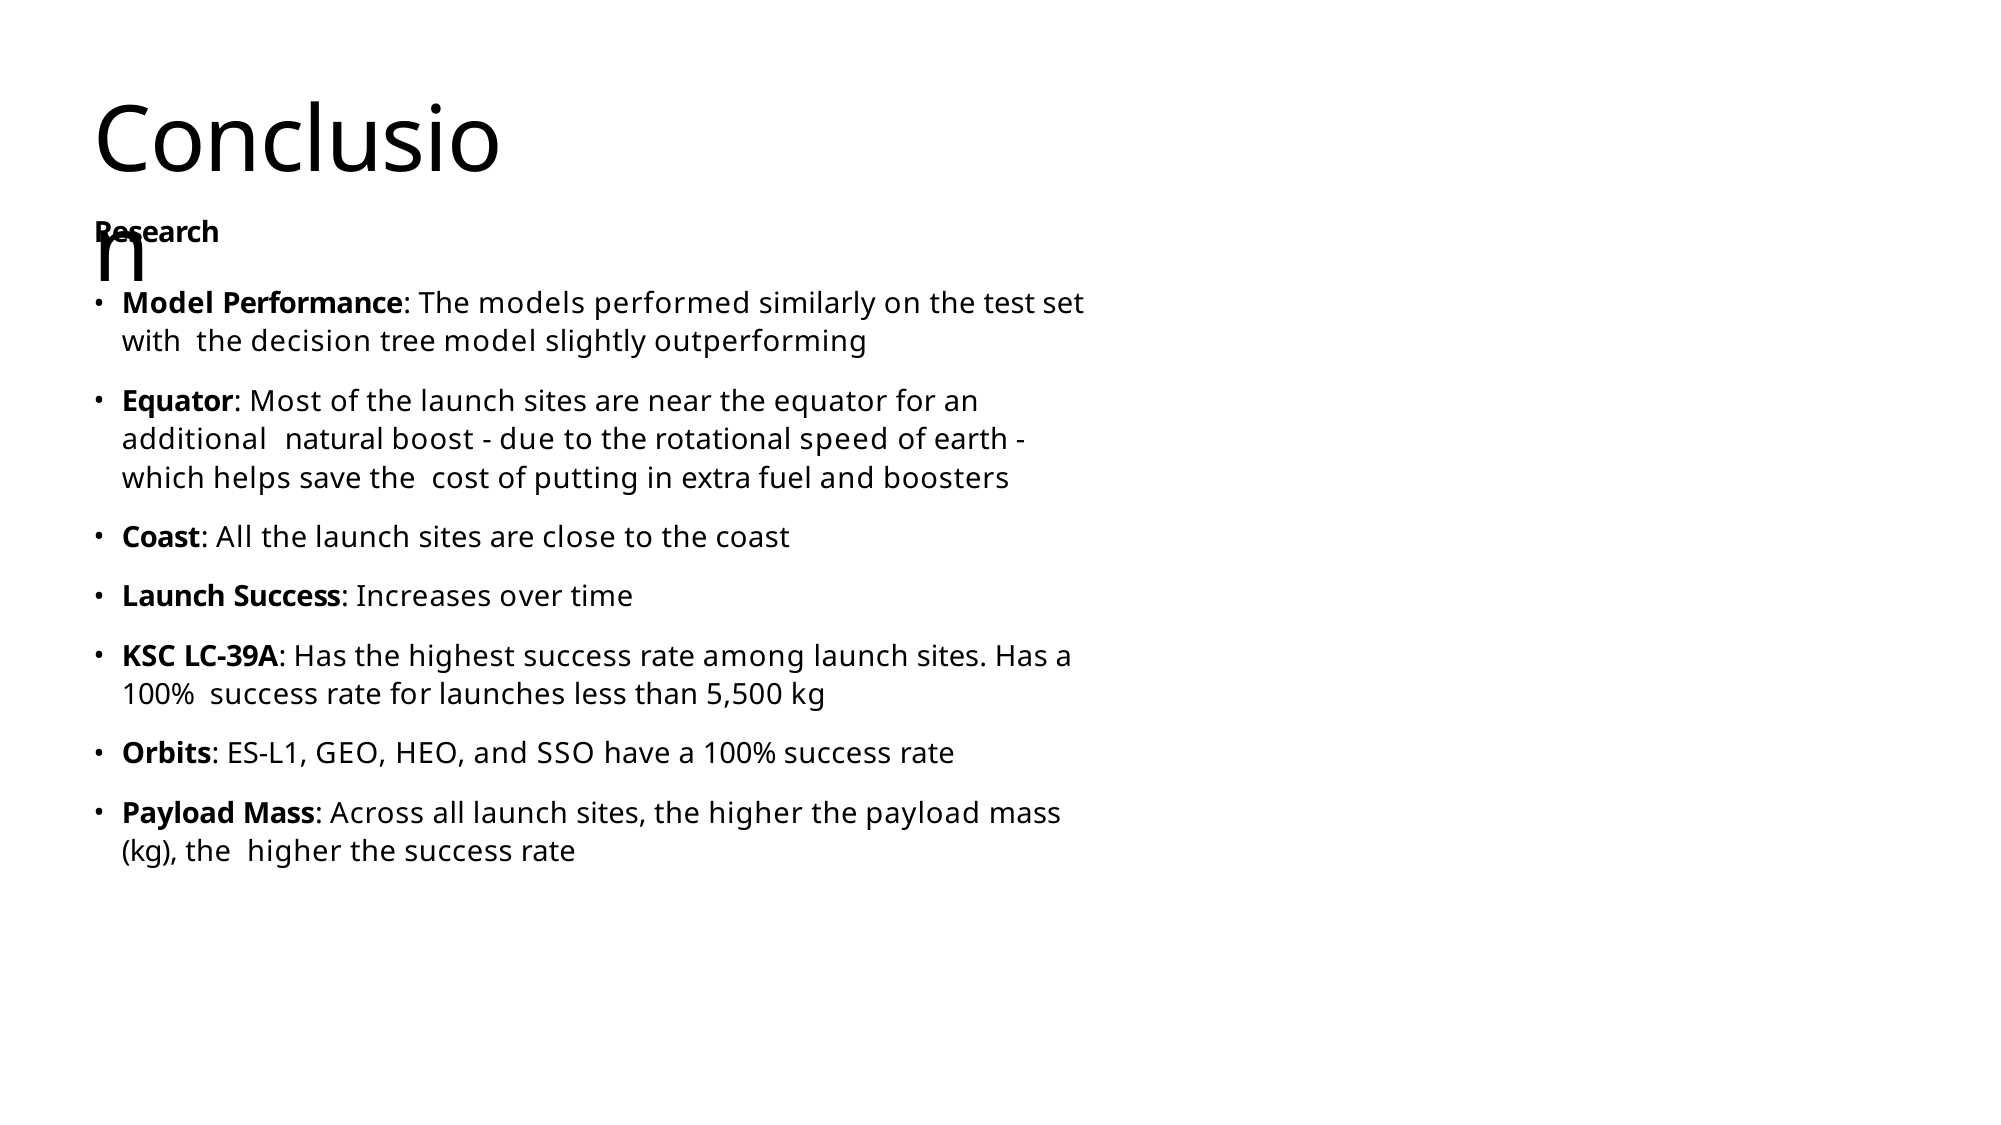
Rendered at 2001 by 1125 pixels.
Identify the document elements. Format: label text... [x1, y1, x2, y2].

title Conclusion [91, 77, 543, 210]
text_box Research Model Performance: The models performed similarly on the test set with the decision tree model slightly outperforming Equator: Most of the launch sites are near the equator for an additional natural boost - due to the rotational speed of earth - which helps save the cost of putting in extra fuel and boosters Coast: All the launch sites are close to the coast Launch Success: Increases over time KSC LC-39A: Has the highest success rate among launch sites. Has a 100% success rate for launches less than 5,500 kg Orbits: ES-L1, GEO, HEO, and SSO have a 100% success rate Payload Mass: Across all launch sites, the higher the payload mass (kg), the higher the success rate [91, 210, 1126, 868]
